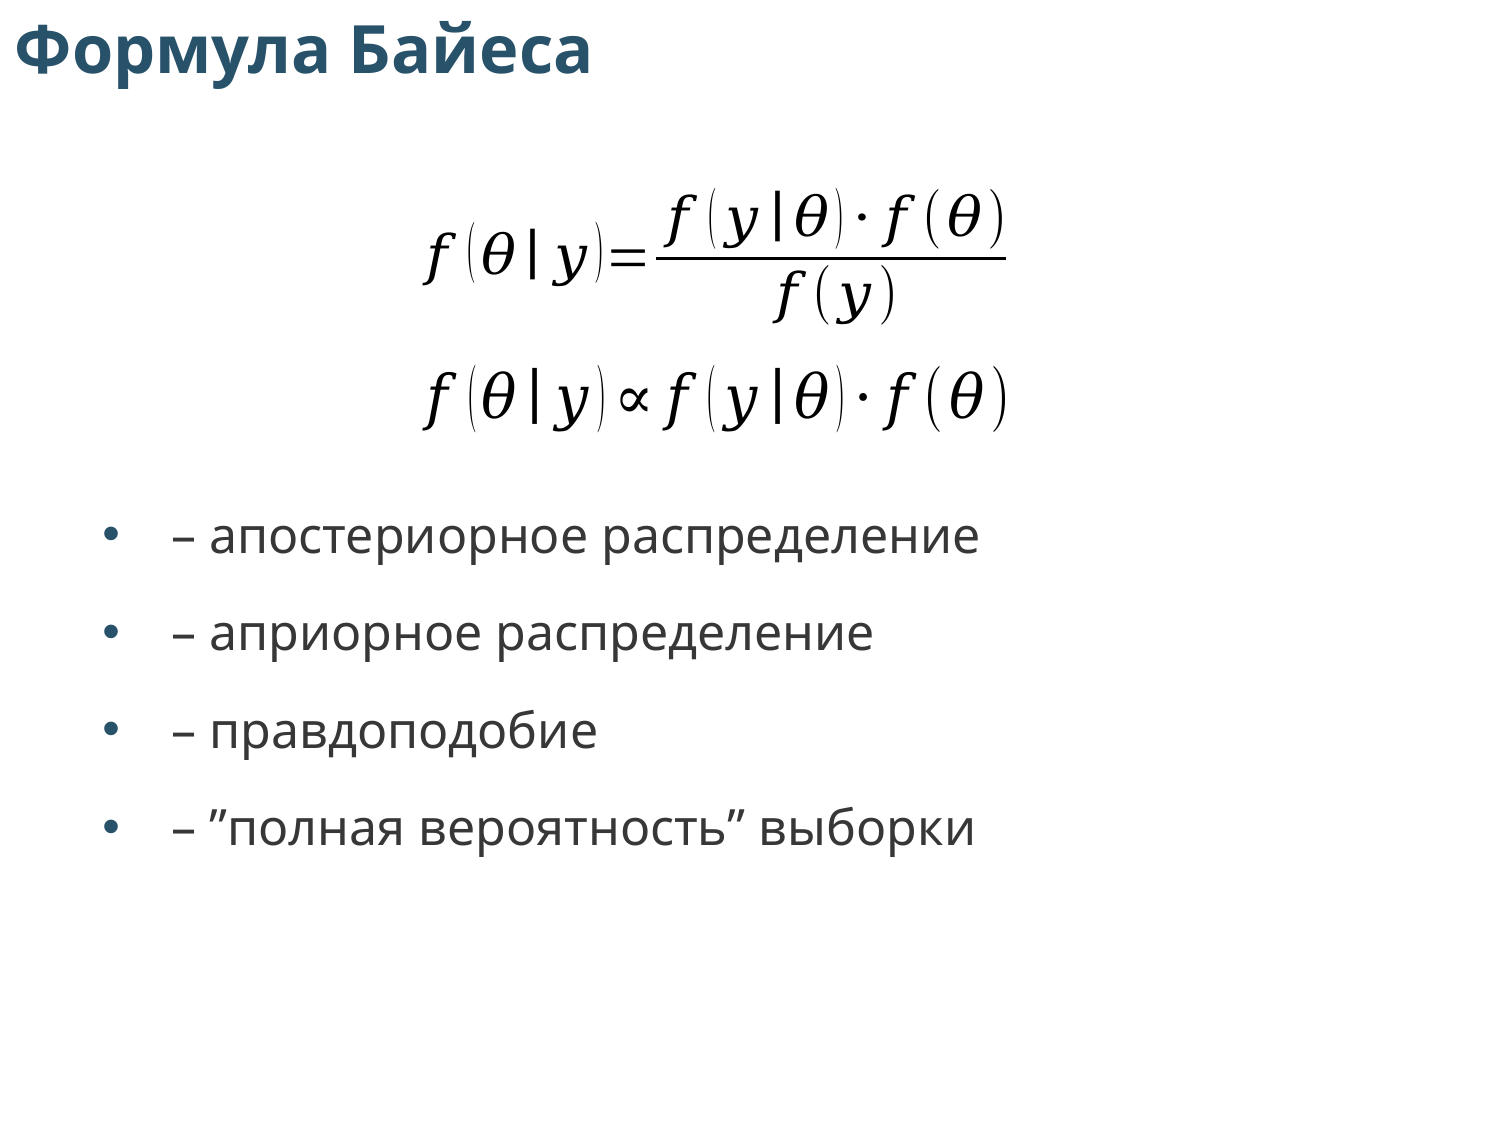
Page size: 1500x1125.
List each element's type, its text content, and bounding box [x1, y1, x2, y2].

text_box Формула Байеса [0, 0, 1500, 96]
